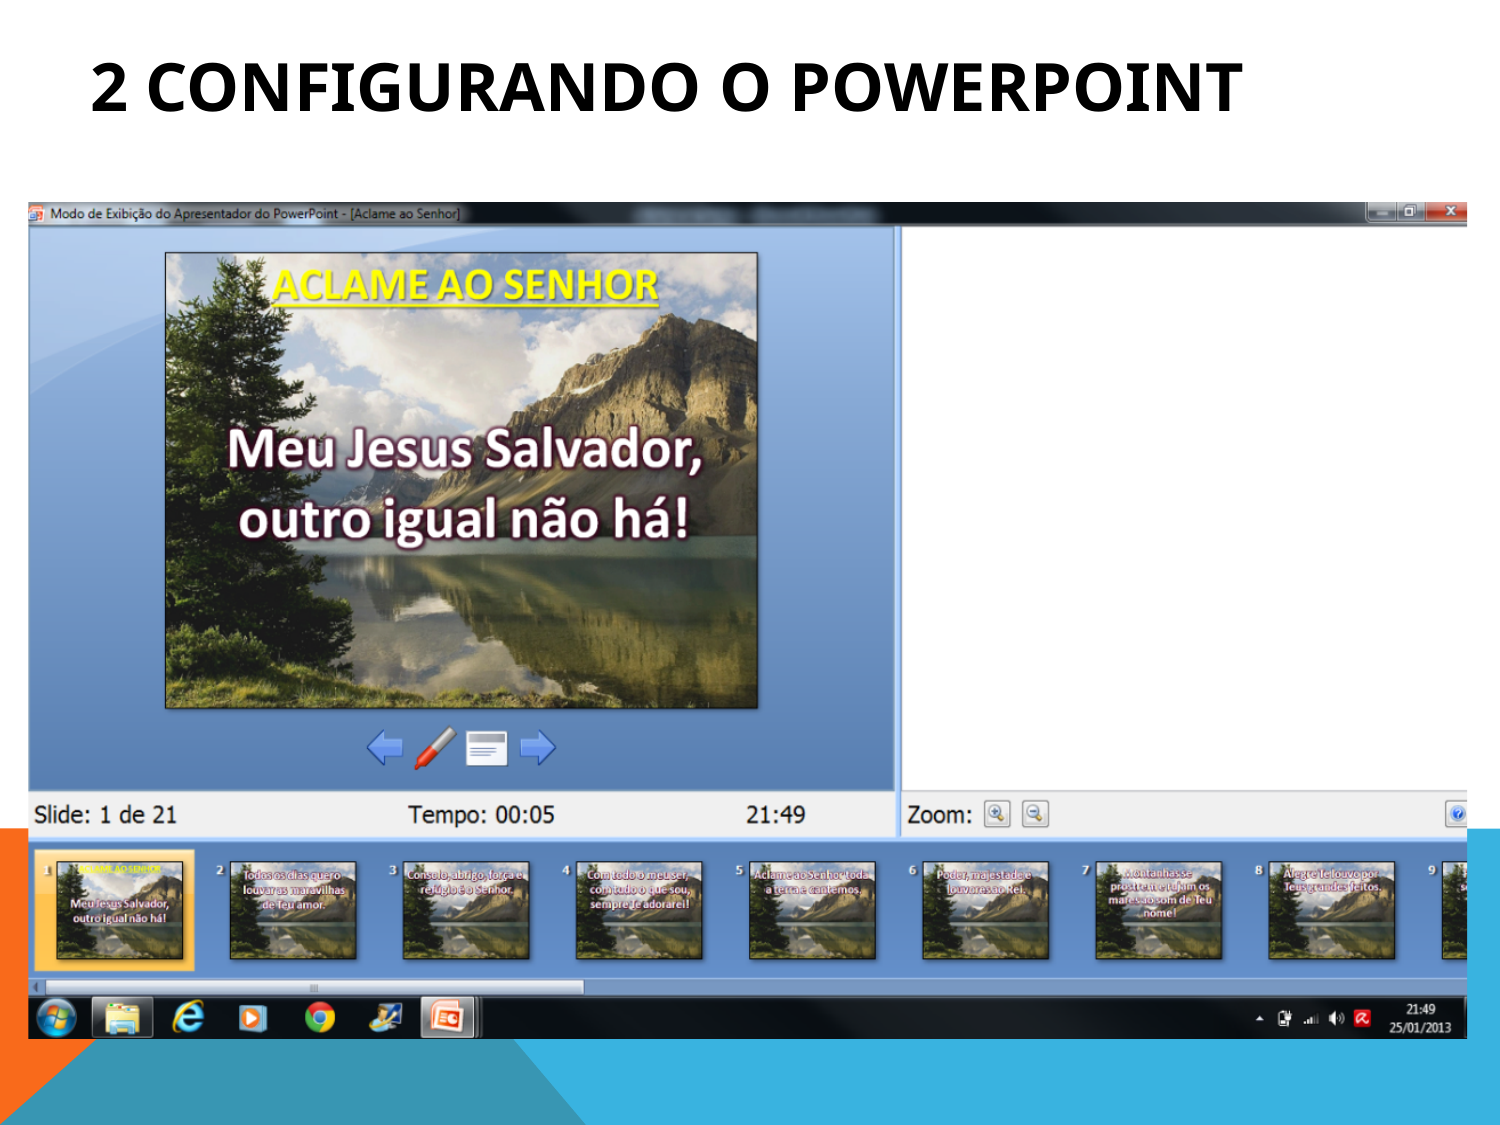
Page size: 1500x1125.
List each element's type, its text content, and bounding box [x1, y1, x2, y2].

title 2 Configurando o PowerPoint [75, 0, 1425, 179]
picture [28, 201, 1468, 1039]
